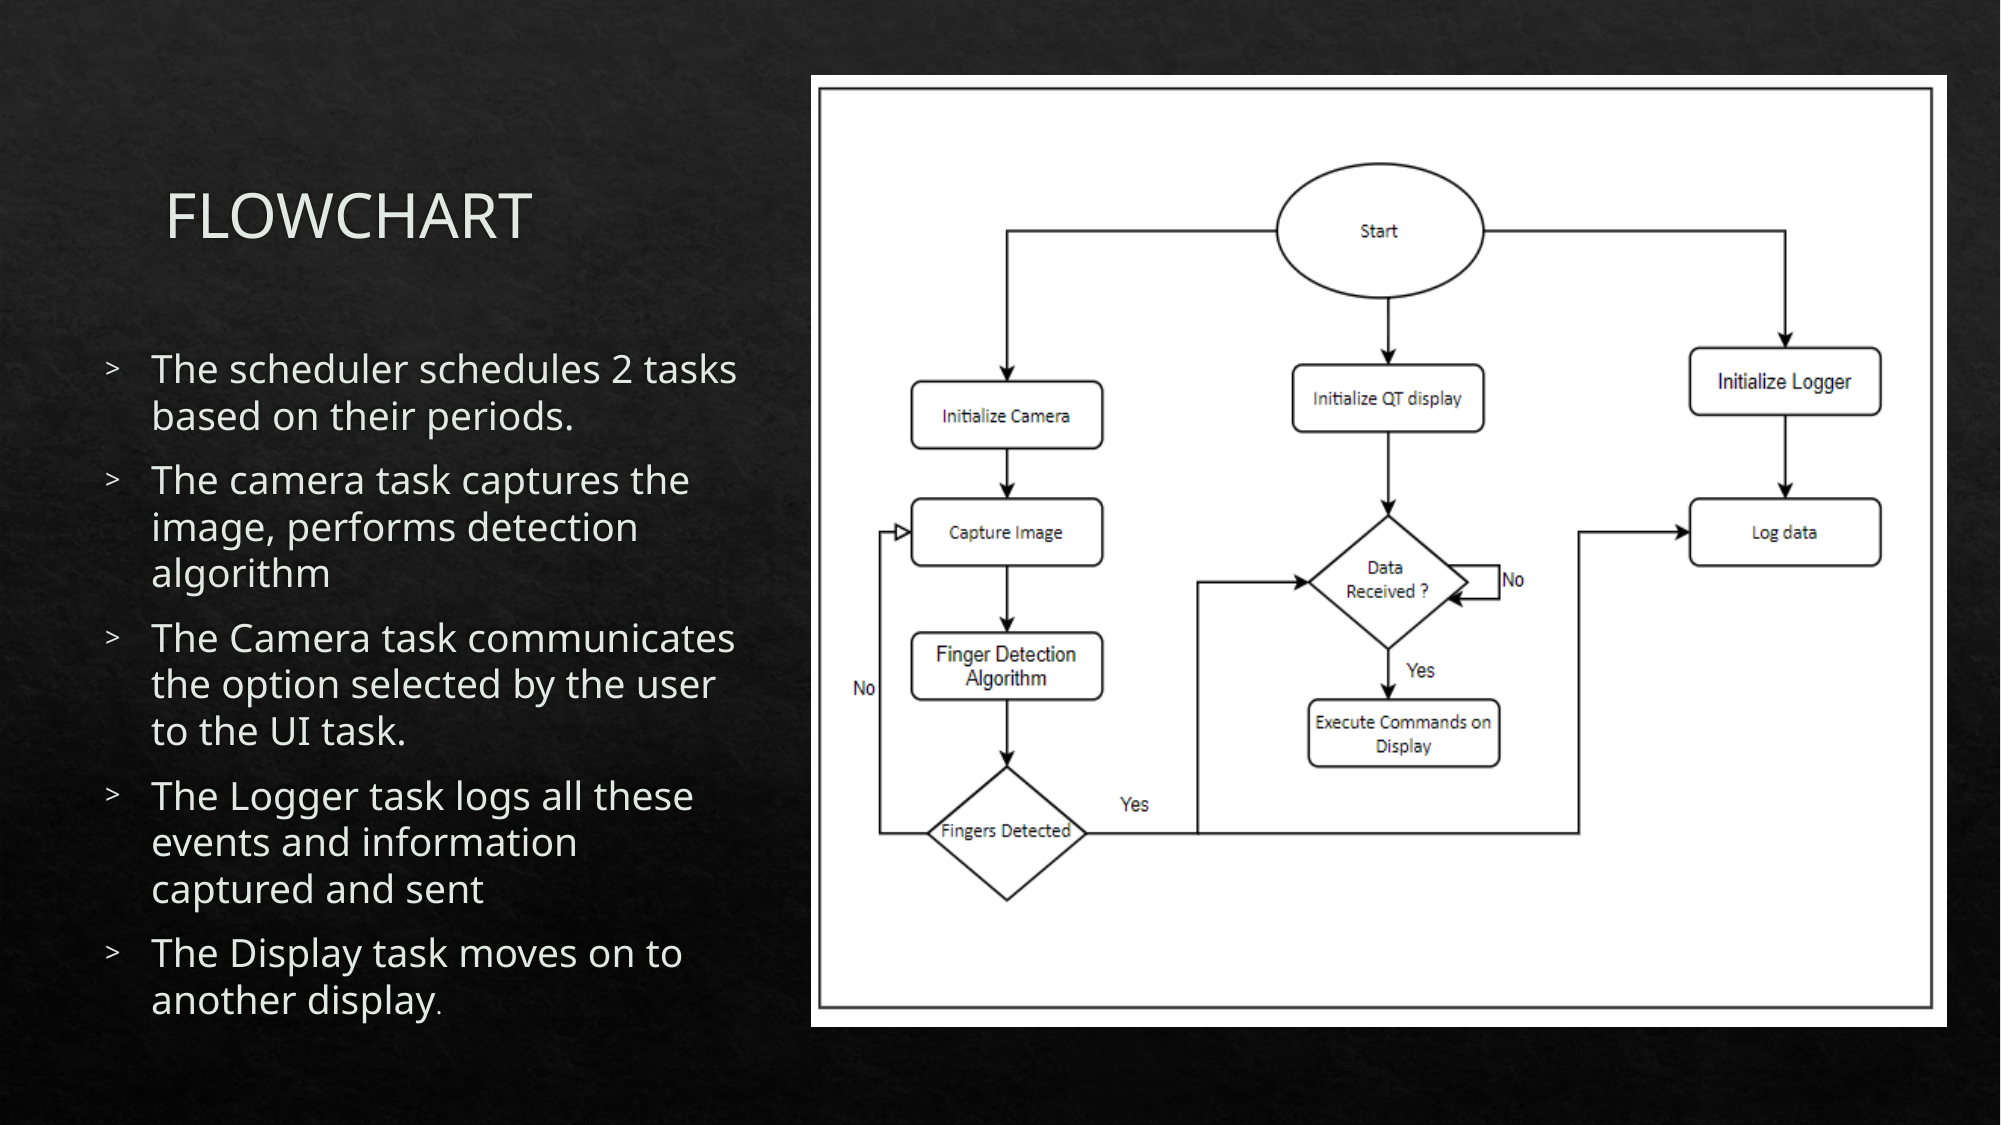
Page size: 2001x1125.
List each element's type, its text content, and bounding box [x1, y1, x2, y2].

text_box [0, 0, 2000, 1125]
list The scheduler schedules 2 tasks based on their periods. The camera task captures the image, performs detection algorithm The Camera task communicates the option selected by the user to the UI task. The Logger task logs all these events and information captured and sent The Display task moves on to another display. [84, 336, 757, 1068]
picture [811, 75, 1948, 1027]
title FLOWCHART [149, 105, 705, 331]
